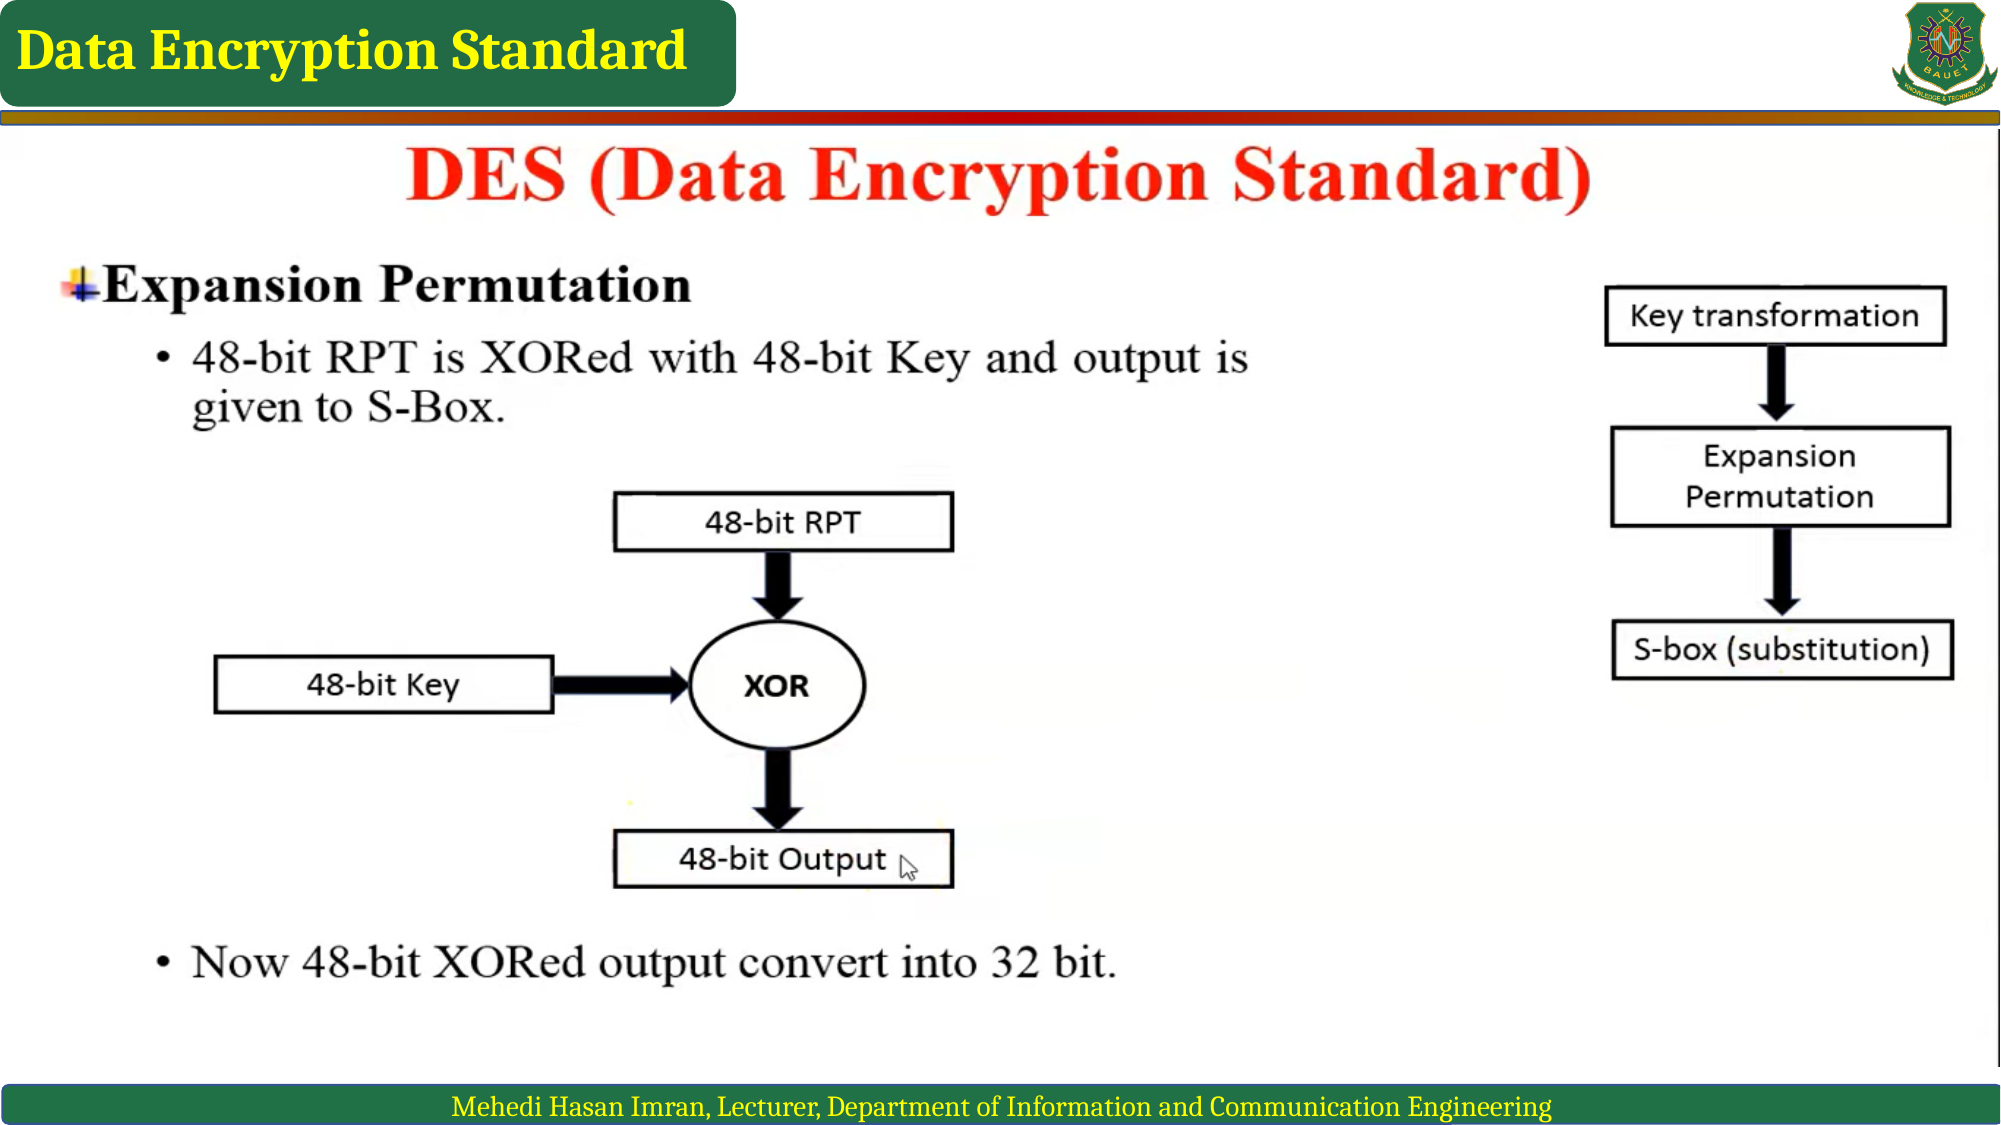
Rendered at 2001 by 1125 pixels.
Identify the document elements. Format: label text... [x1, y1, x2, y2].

picture [0, 129, 2000, 1067]
text_box Data Encryption Standard [0, 0, 744, 107]
picture [1889, 0, 2000, 109]
